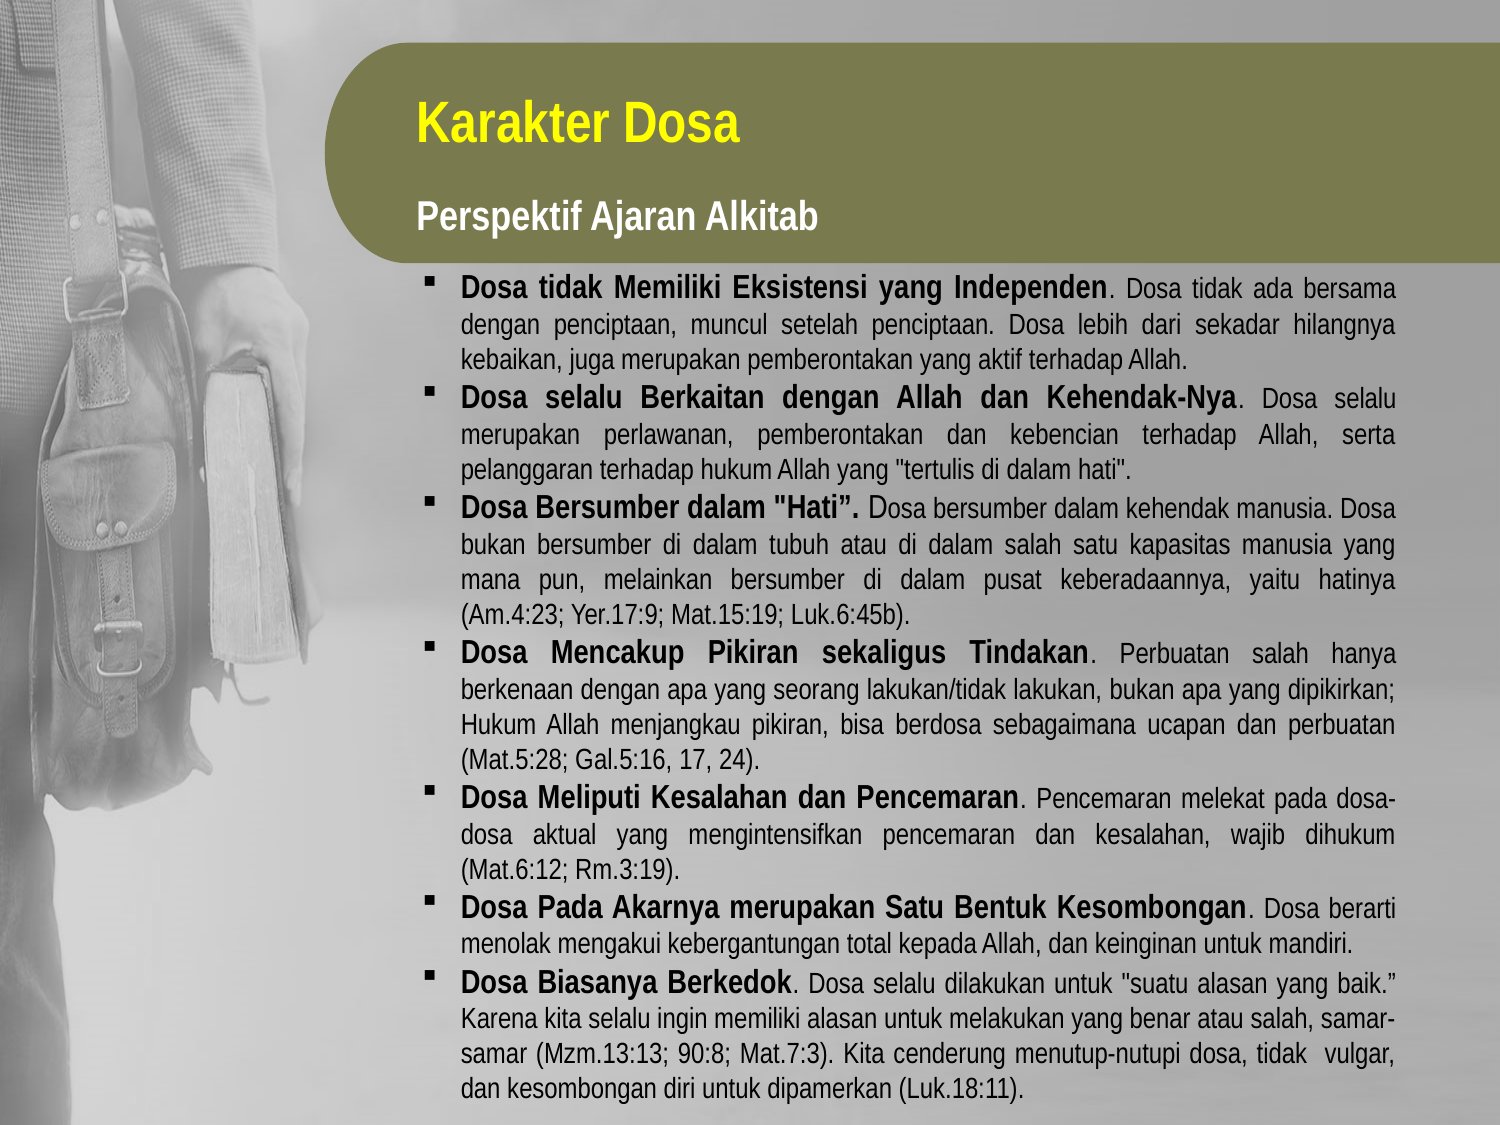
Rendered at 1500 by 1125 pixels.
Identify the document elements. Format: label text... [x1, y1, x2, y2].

list Karakter Dosa [401, 56, 1500, 182]
list Perspektif Ajaran Alkitab [401, 182, 1500, 246]
text_box Dosa tidak Memiliki Eksistensi yang Independen. Dosa tidak ada bersama dengan penciptaan, muncul setelah penciptaan. Dosa lebih dari sekadar hilangnya kebaikan, juga merupakan pemberontakan yang aktif terhadap Allah. Dosa selalu Berkaitan dengan Allah dan Kehendak-Nya. Dosa selalu merupakan perlawanan, pemberontakan dan kebencian terhadap Allah, serta pelanggaran terhadap hukum Allah yang "tertulis di dalam hati". Dosa Bersumber dalam "Hati”. Dosa bersumber dalam kehendak manusia. Dosa bukan bersumber di dalam tubuh atau di dalam salah satu kapasitas manusia yang mana pun, melainkan bersumber di dalam pusat keberadaannya, yaitu hatinya (Am.4:23; Yer.17:9; Mat.15:19; Luk.6:45b). Dosa Mencakup Pikiran sekaligus Tindakan. Perbuatan salah hanya berkenaan dengan apa yang seorang lakukan/tidak lakukan, bukan apa yang dipikirkan; Hukum Allah menjangkau pikiran, bisa berdosa sebagaimana ucapan dan perbuatan (Mat.5:28; Gal.5:16, 17, 24). Dosa Meliputi Kesalahan dan Pencemaran. Pencemaran melekat pada dosa-dosa aktual yang mengintensifkan pencemaran dan kesalahan, wajib dihukum (Mat.6:12; Rm.3:19). Dosa Pada Akarnya merupakan Satu Bentuk Kesombongan. Dosa berarti menolak mengakui kebergantungan total kepada Allah, dan keinginan untuk mandiri. Dosa Biasanya Berkedok. Dosa selalu dilakukan untuk "suatu alasan yang baik.” Karena kita selalu ingin memiliki alasan untuk melakukan yang benar atau salah, samar-samar (Mzm.13:13; 90:8; Mat.7:3). Kita cenderung menutup-nutupi dosa, tidak vulgar, dan kesombongan diri untuk dipamerkan (Luk.18:11). [407, 258, 1412, 1112]
